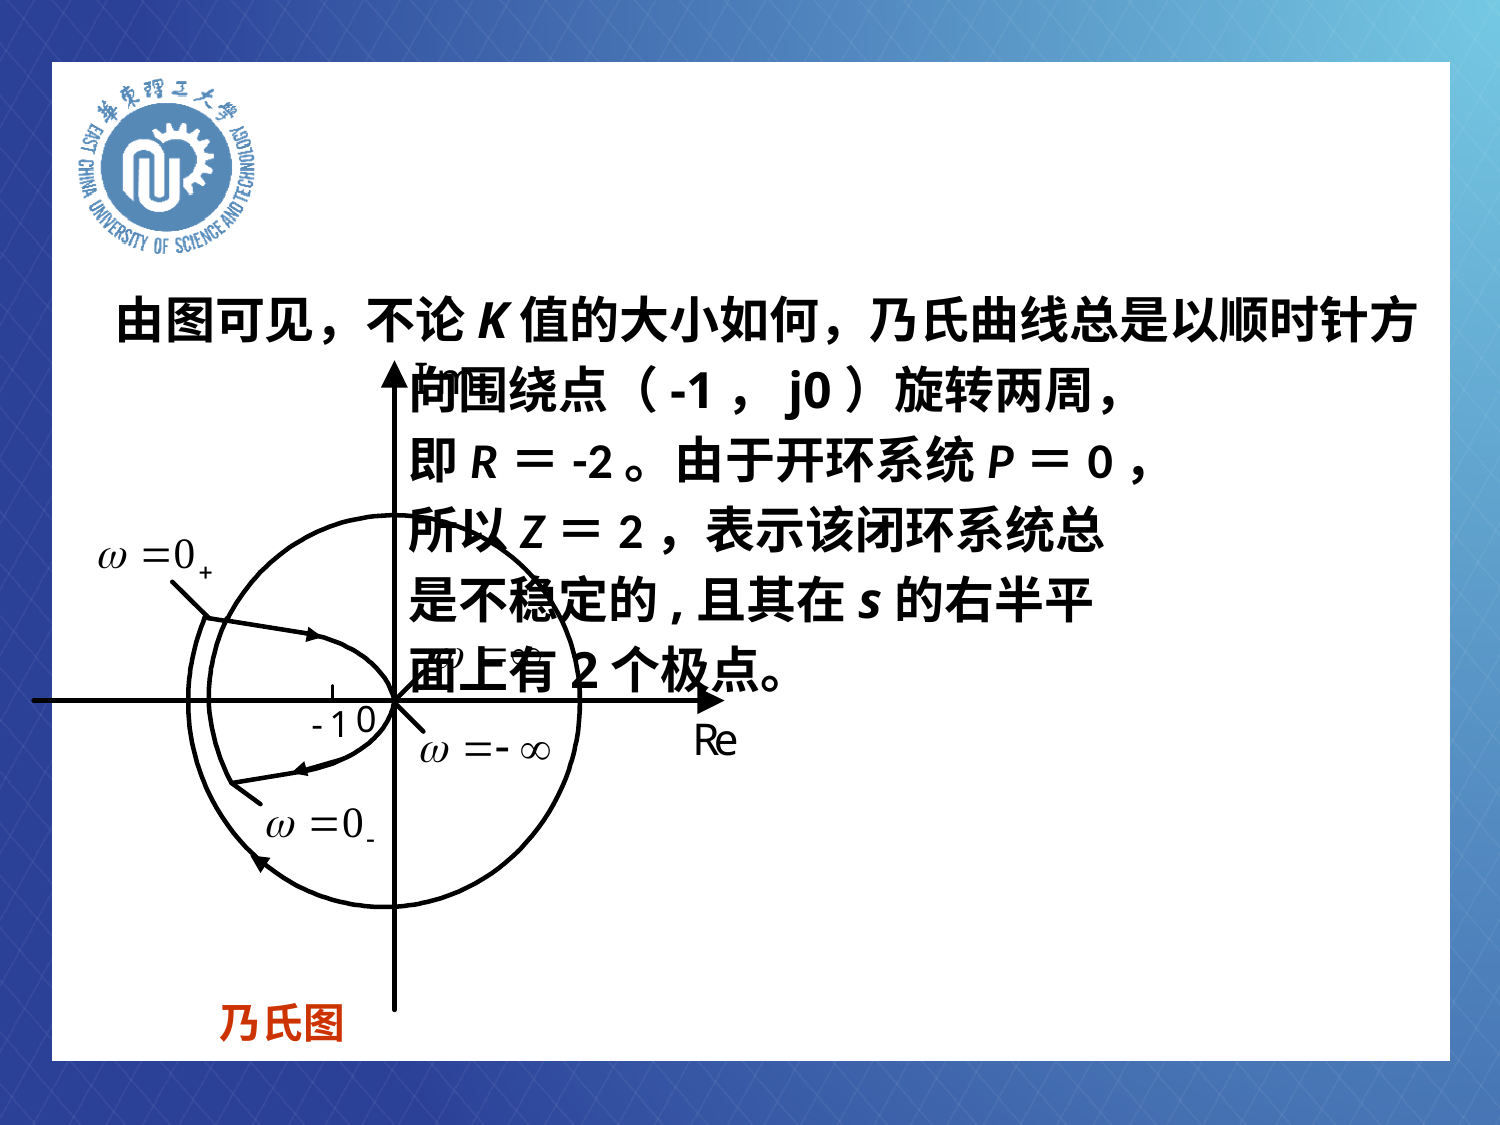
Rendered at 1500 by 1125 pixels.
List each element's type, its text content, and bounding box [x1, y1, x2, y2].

list 由图可见，不论K值的大小如何，乃氏曲线总是以顺时针方 向围绕点（-1，j0）旋转两周， 即R＝-2。由于开环系统P＝0， 所以Z＝2，表示该闭环系统总 是不稳定的,且其在s的右半平 面上有2个极点。 乃氏图 [99, 281, 1438, 1082]
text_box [24, 325, 763, 1020]
picture [0, 0, 1500, 1125]
